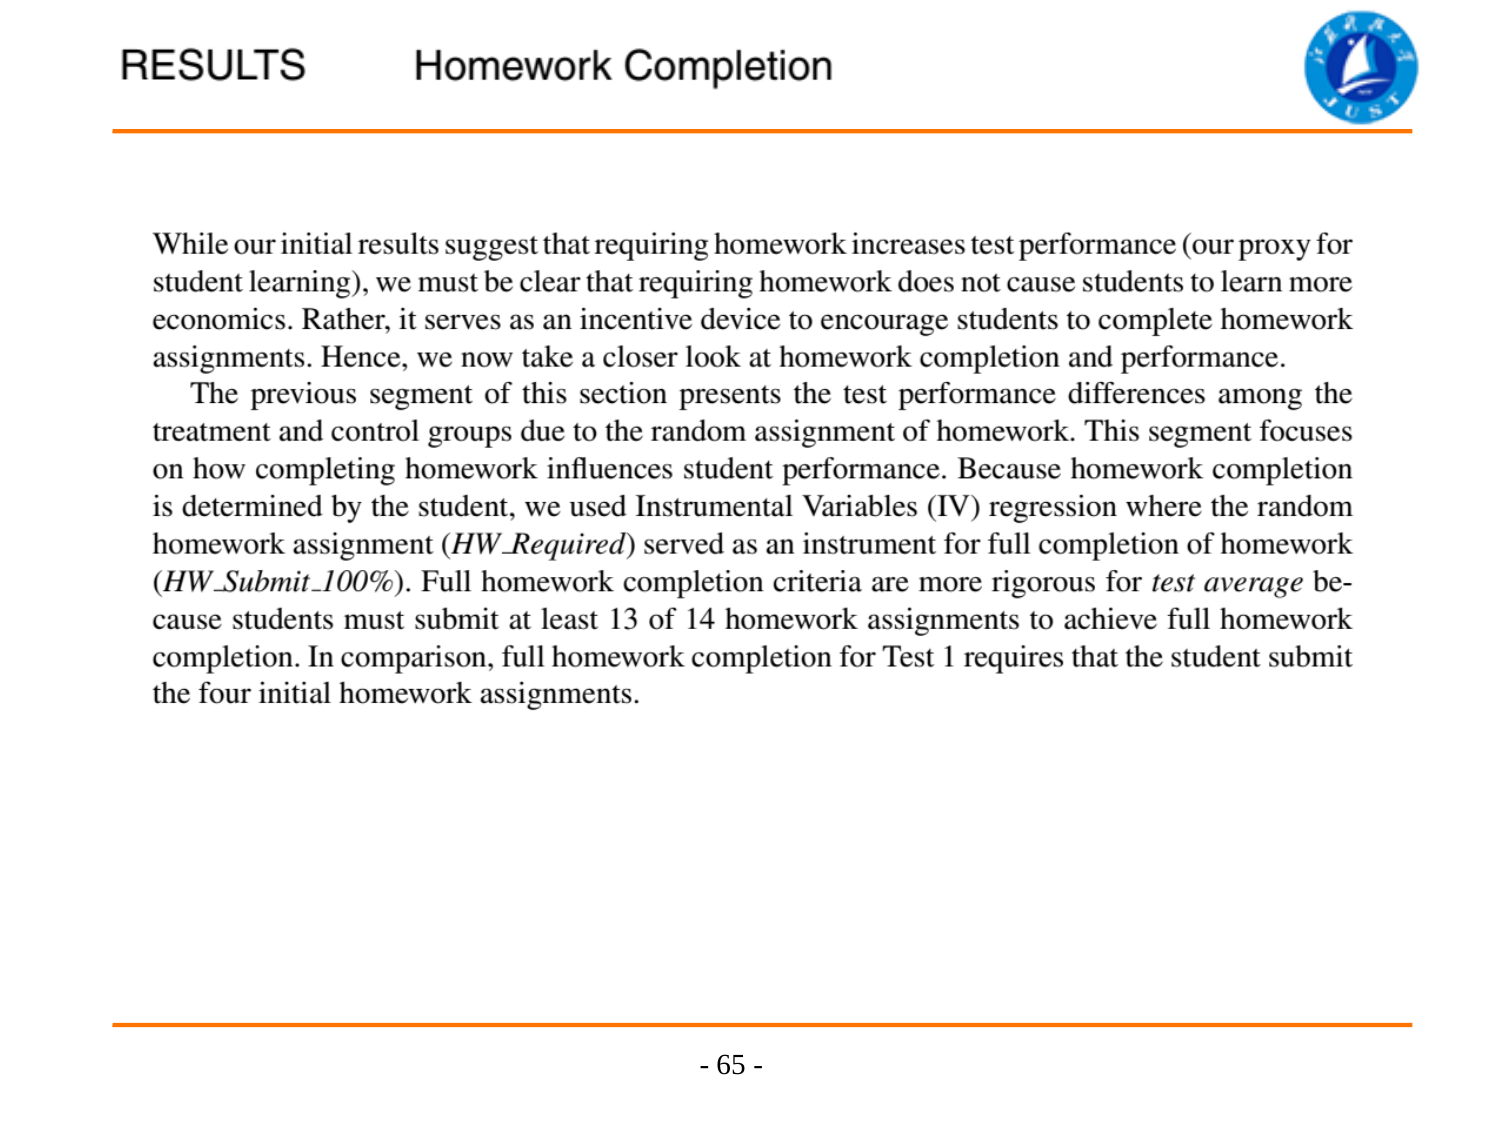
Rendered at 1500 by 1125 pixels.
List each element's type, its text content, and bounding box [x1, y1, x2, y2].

picture [395, 18, 851, 103]
slide_number - 65 - [574, 1037, 888, 1113]
picture [100, 19, 345, 108]
picture [135, 207, 1369, 717]
picture [1293, 2, 1429, 137]
